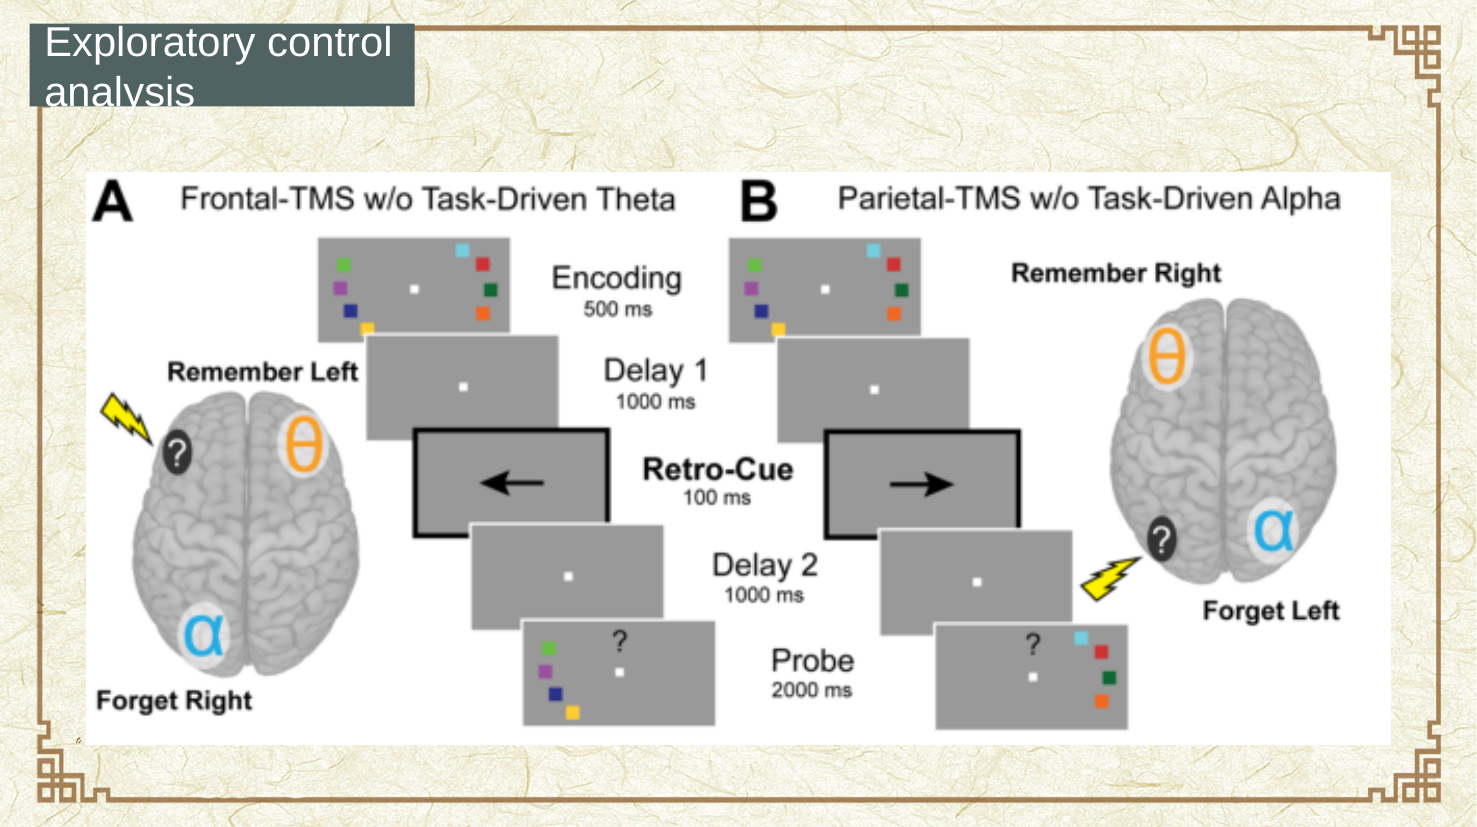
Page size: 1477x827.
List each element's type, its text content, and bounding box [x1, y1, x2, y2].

picture [0, 0, 1477, 827]
list [64, 153, 1436, 745]
text_box Exploratory control analysis [27, 22, 417, 108]
